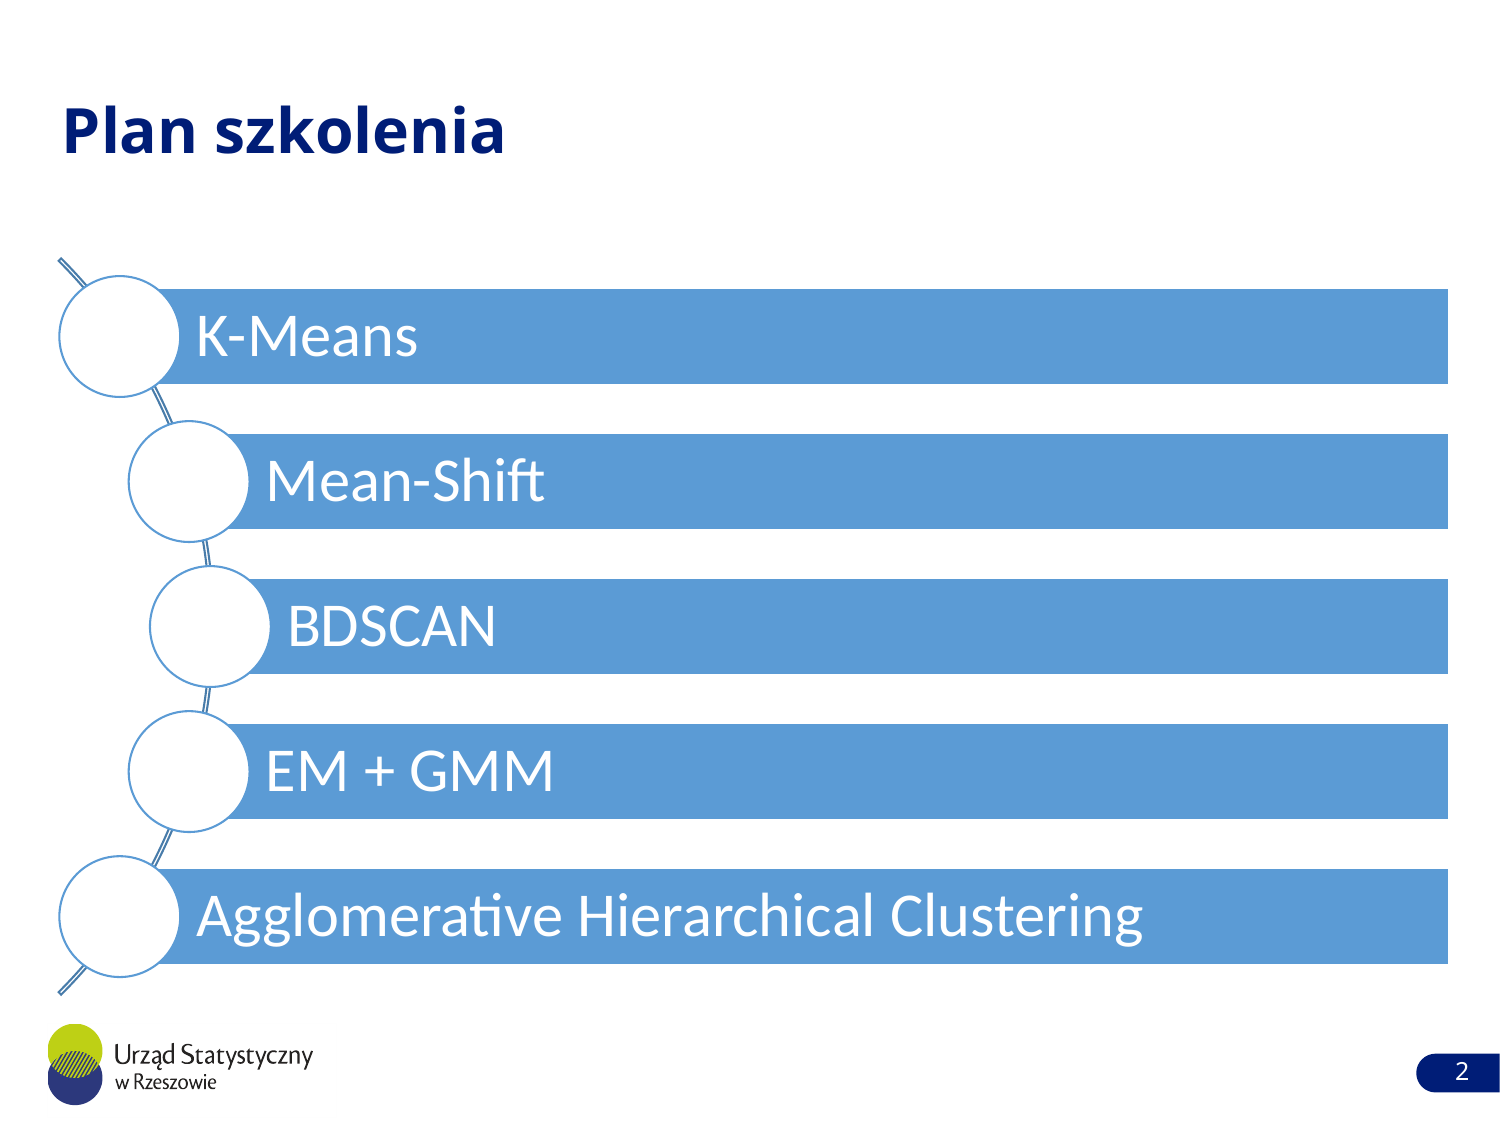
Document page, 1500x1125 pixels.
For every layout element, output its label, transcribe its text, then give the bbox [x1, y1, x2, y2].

title Plan szkolenia [46, 59, 1460, 207]
slide_number 2 [1059, 1042, 1485, 1103]
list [46, 239, 1460, 1014]
